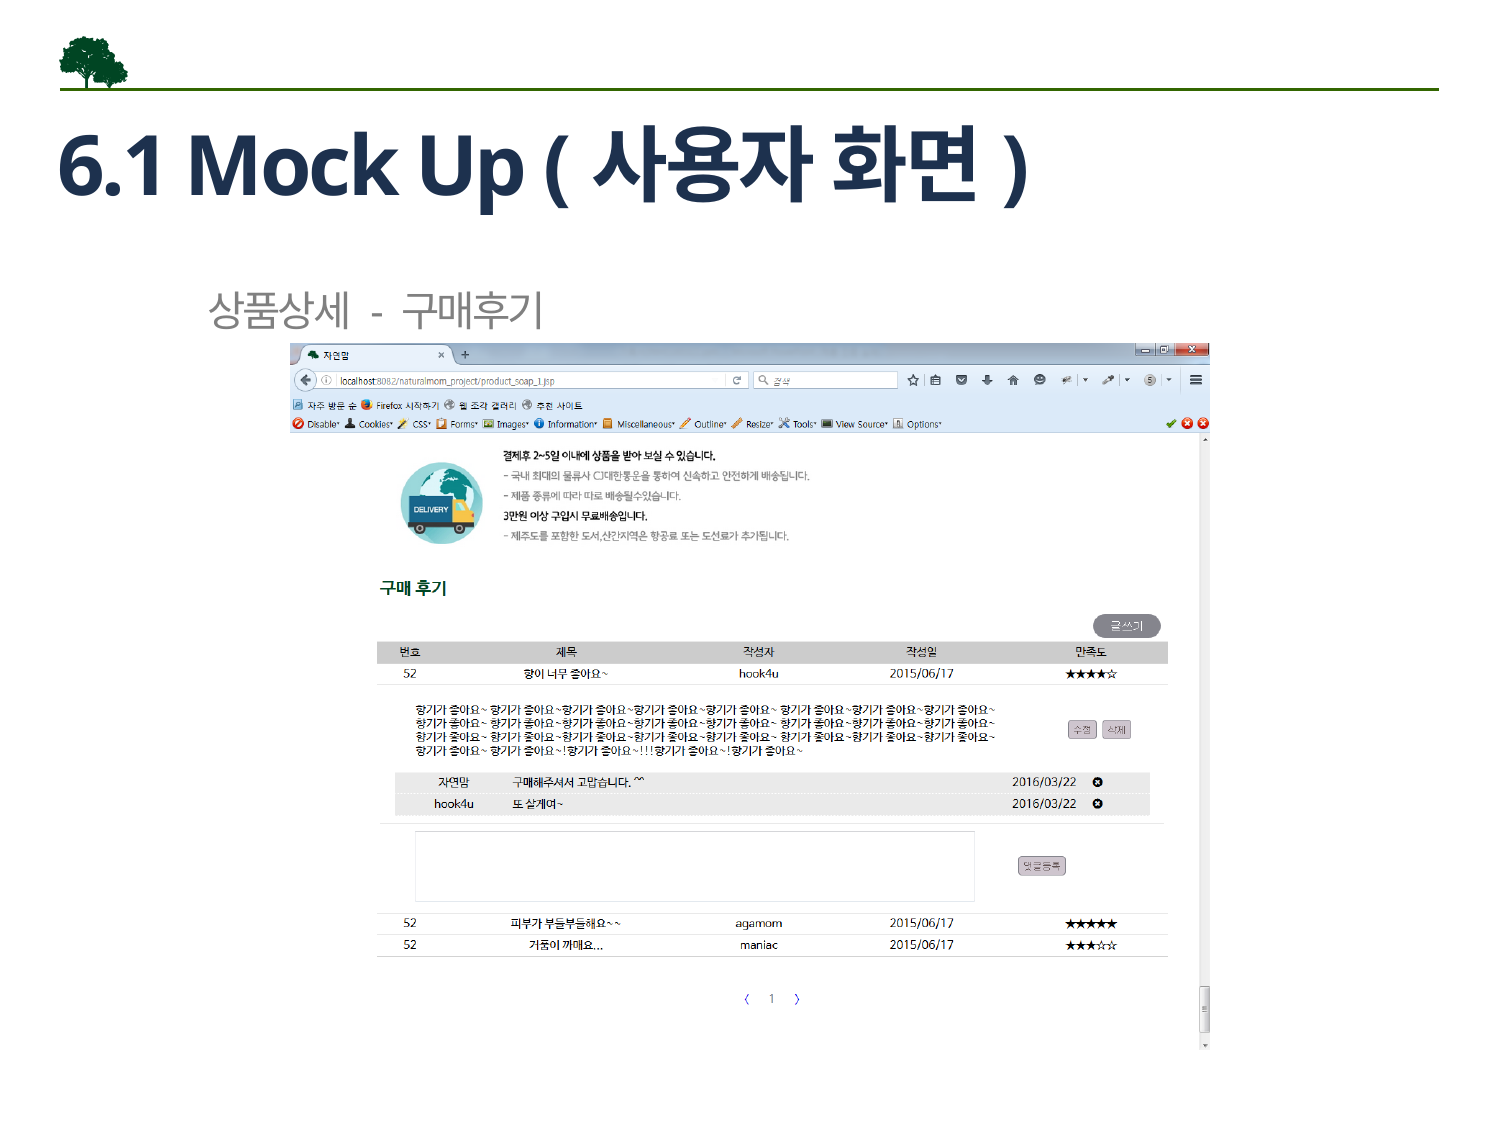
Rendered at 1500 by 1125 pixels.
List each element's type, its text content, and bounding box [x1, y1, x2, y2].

text_box 6.1 Mock Up (사용자 화면) [42, 87, 1416, 238]
text_box 상품상세 - 구매후기 [192, 274, 1222, 344]
picture [50, 22, 134, 87]
picture [289, 343, 1211, 1051]
